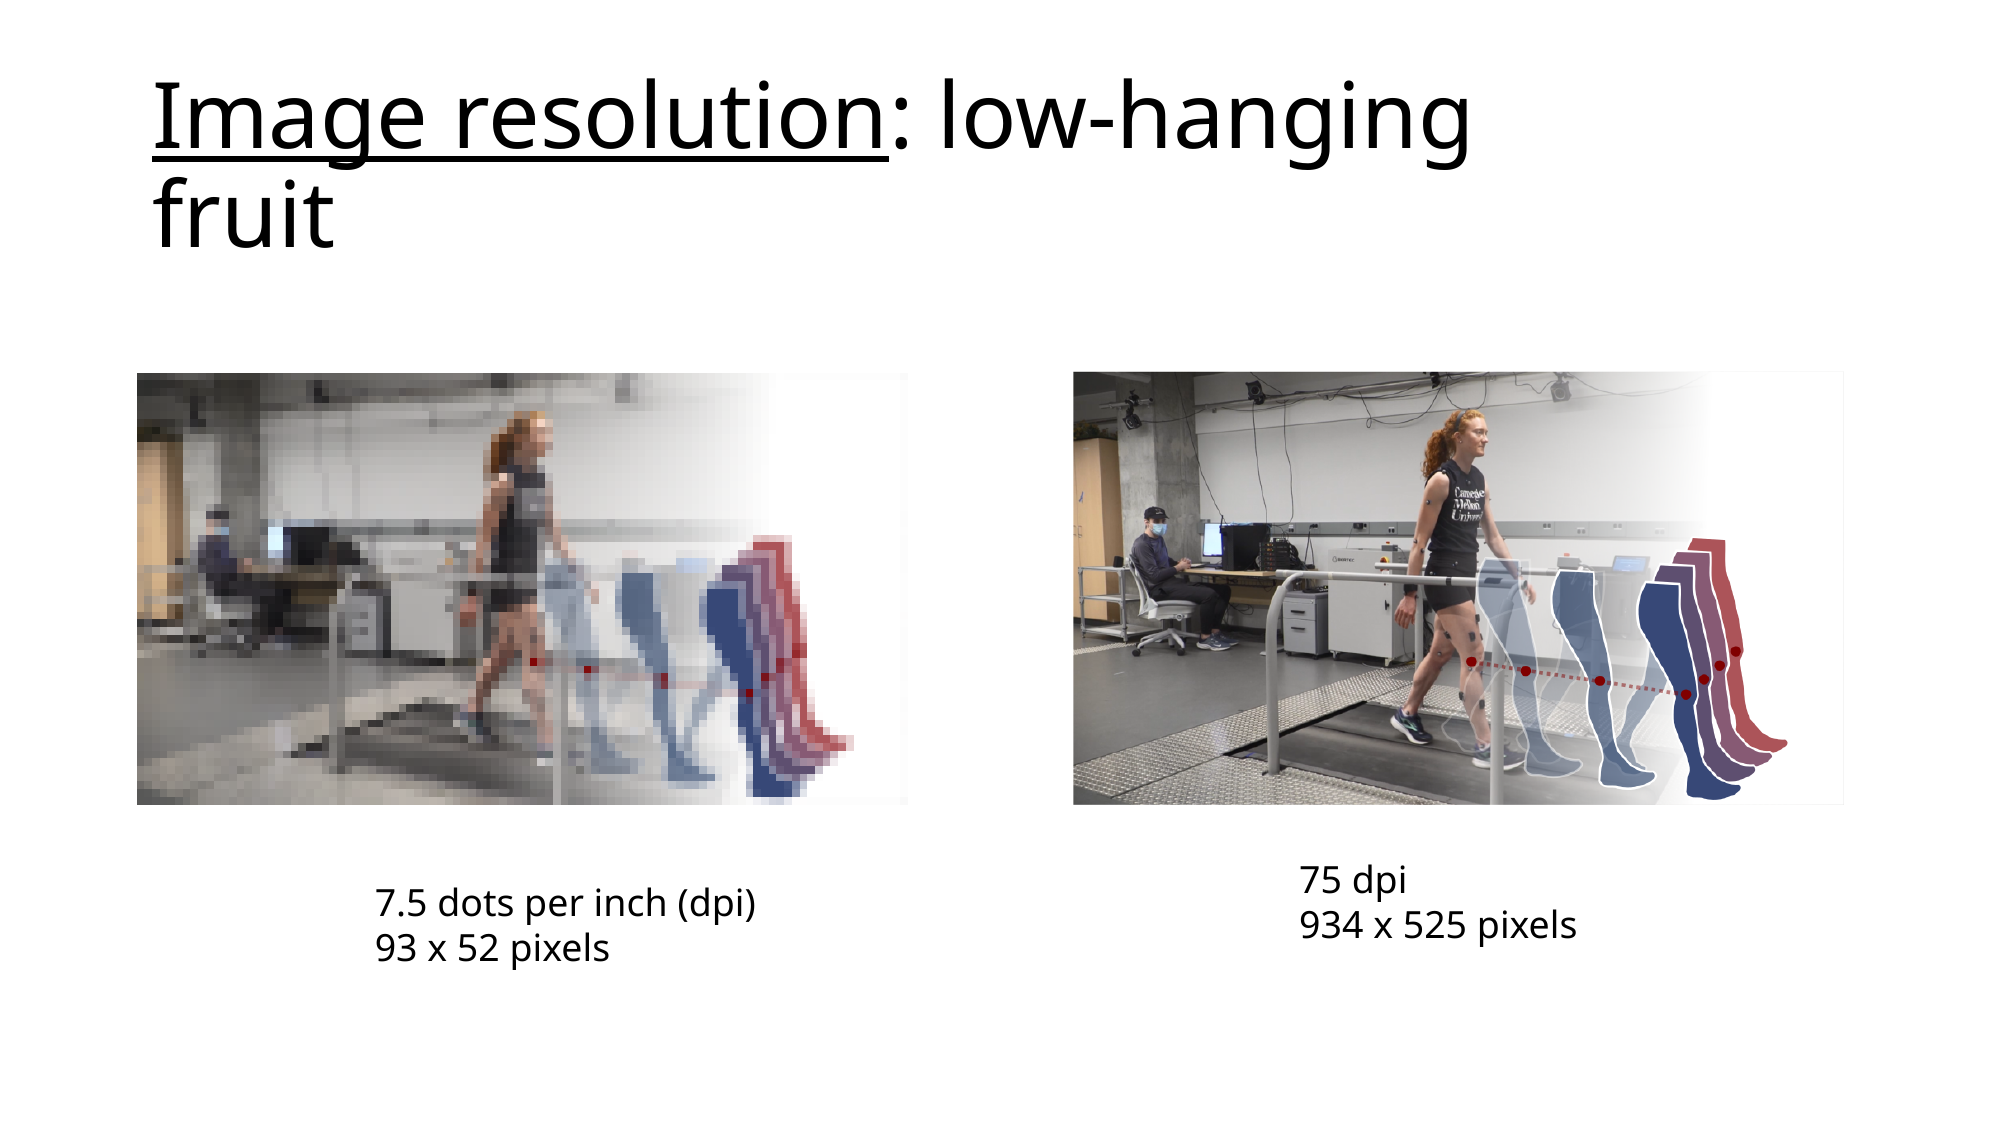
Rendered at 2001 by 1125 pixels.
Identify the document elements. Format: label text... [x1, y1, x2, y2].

text_box 7.5 dots per inch (dpi) 93 x 52 pixels [360, 871, 771, 976]
picture [137, 373, 908, 805]
picture [1073, 371, 1844, 805]
text_box 75 dpi 934 x 525 pixels [1284, 848, 1593, 954]
title Image resolution: low-hanging fruit [137, 59, 1542, 278]
